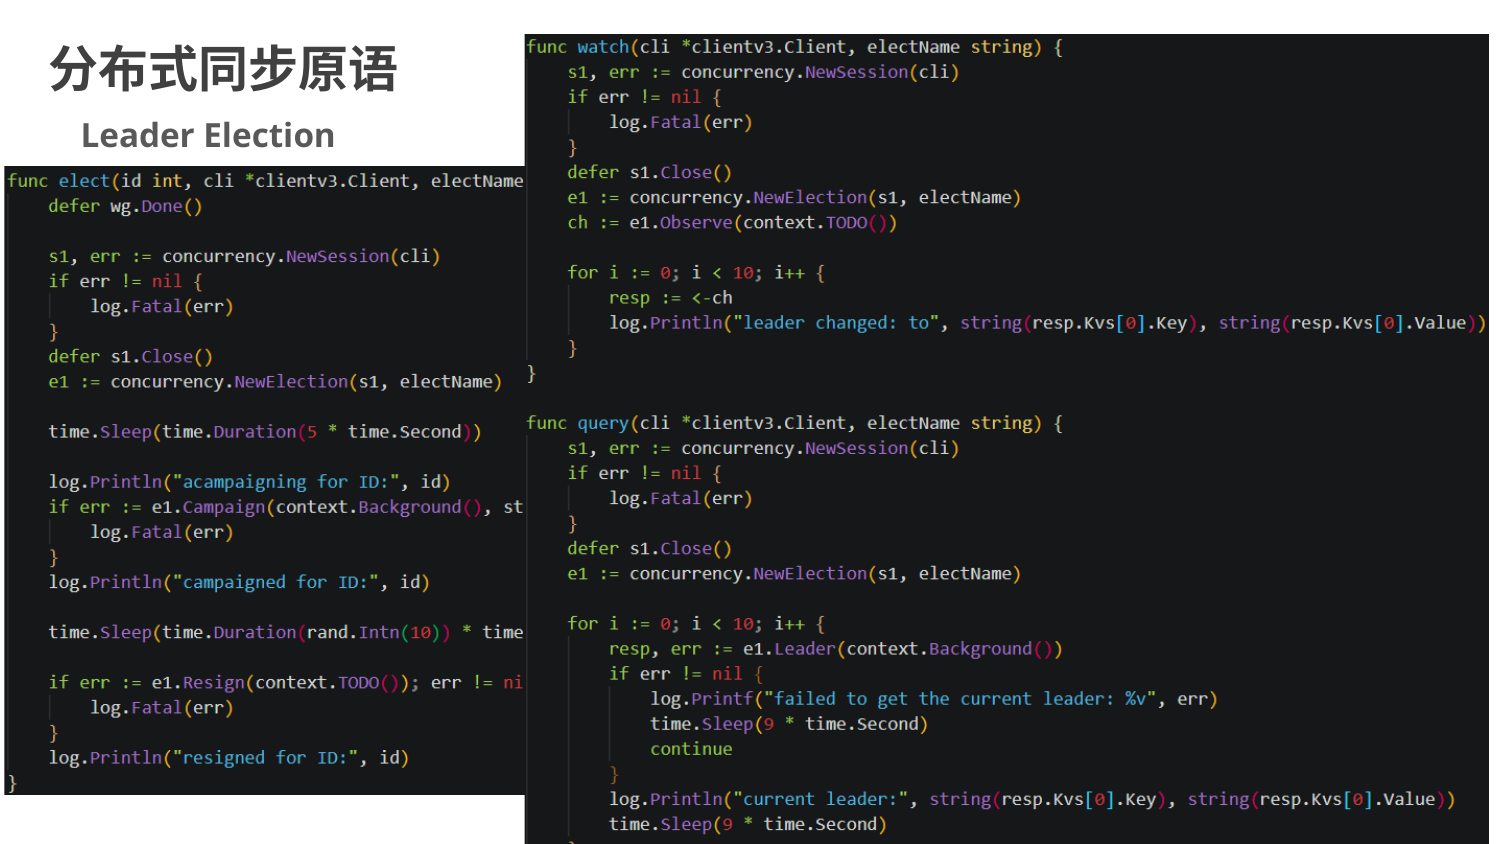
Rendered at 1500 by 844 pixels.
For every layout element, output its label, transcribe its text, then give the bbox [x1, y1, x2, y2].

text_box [4, 165, 519, 795]
text_box 分布式同步原语 [32, 29, 567, 106]
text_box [524, 34, 1489, 844]
text_box Leader Election [64, 106, 355, 163]
